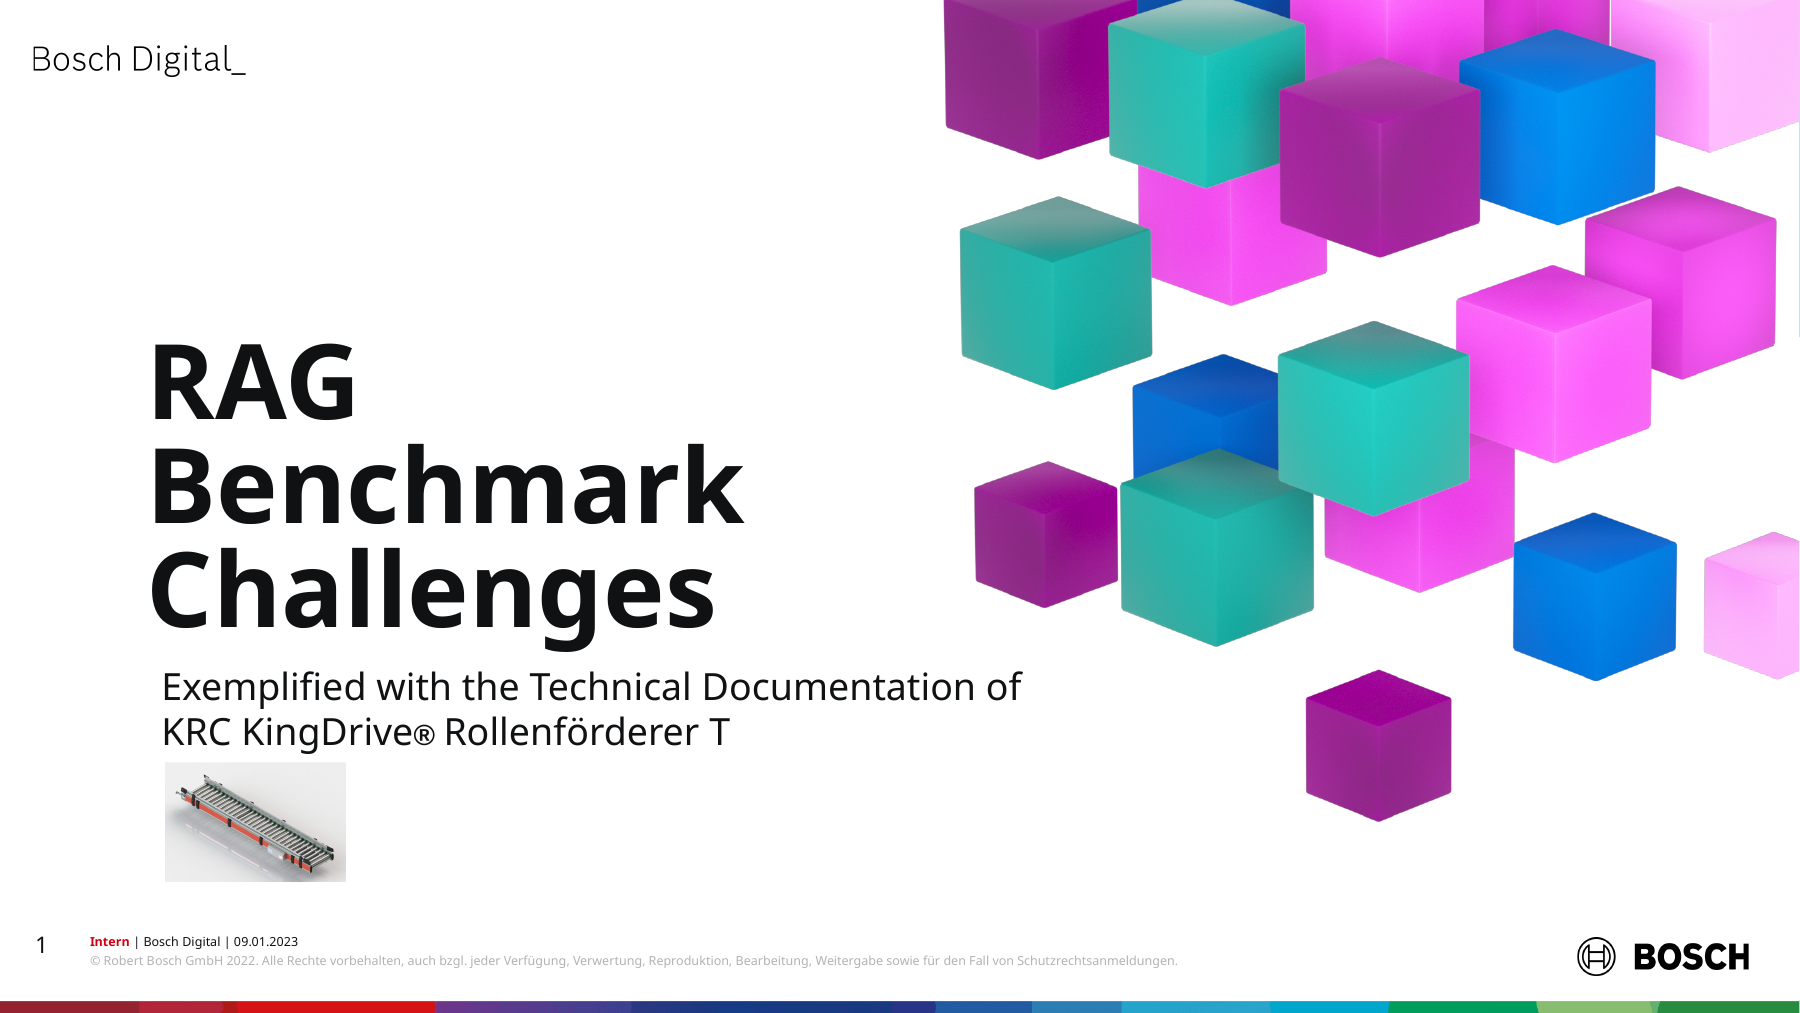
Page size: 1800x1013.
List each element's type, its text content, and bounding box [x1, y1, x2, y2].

list RAG Benchmark Challenges [146, 335, 872, 655]
picture [1388, 1002, 1800, 1013]
picture [0, 1002, 1270, 1013]
picture [809, 0, 1800, 871]
text_box Exemplified with the Technical Documentation of KRC KingDrive® Rollenförderer T [146, 655, 1047, 761]
picture [165, 762, 346, 882]
